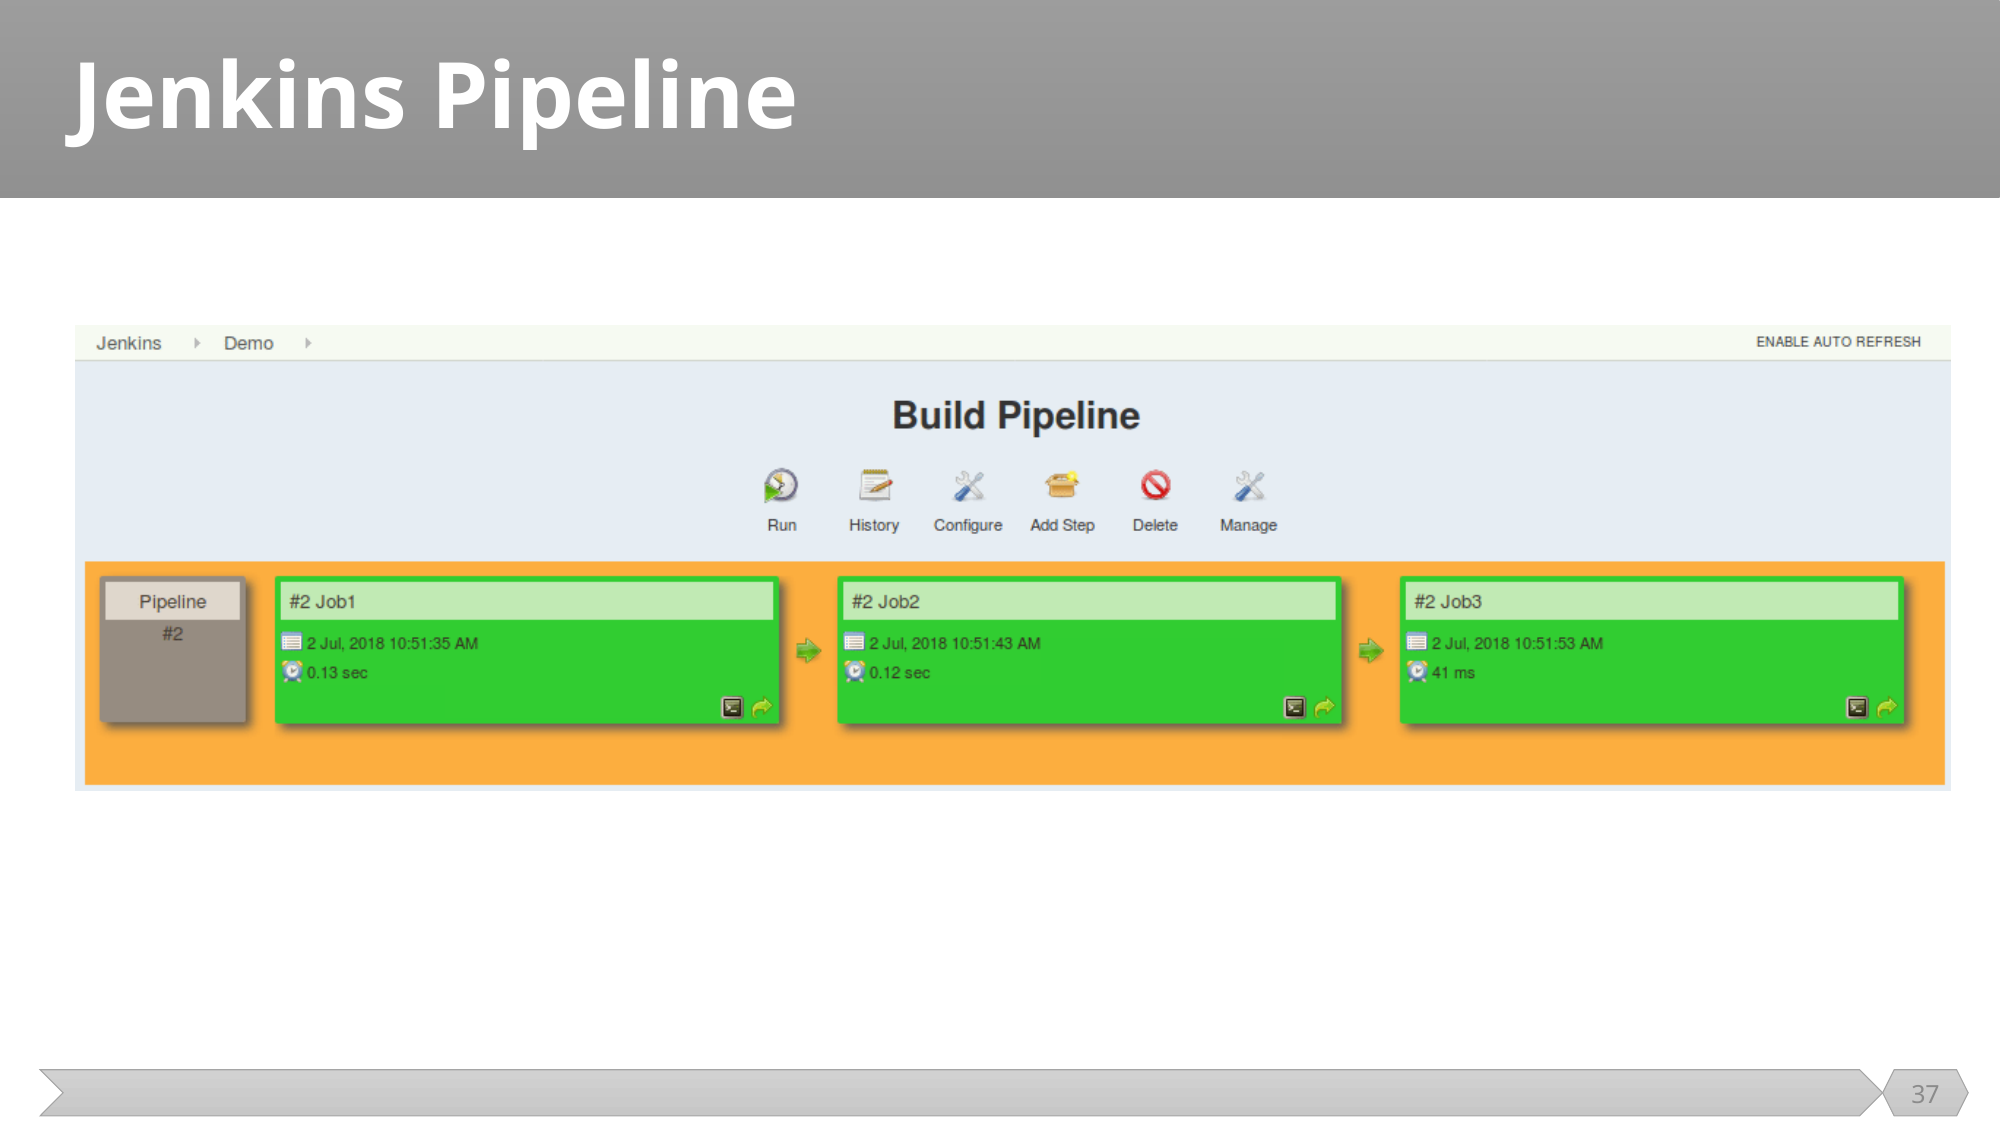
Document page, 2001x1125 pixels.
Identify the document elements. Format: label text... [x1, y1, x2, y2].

picture [75, 325, 1951, 791]
slide_number 37 [1882, 1065, 1969, 1125]
title Jenkins Pipeline [56, 0, 1969, 199]
